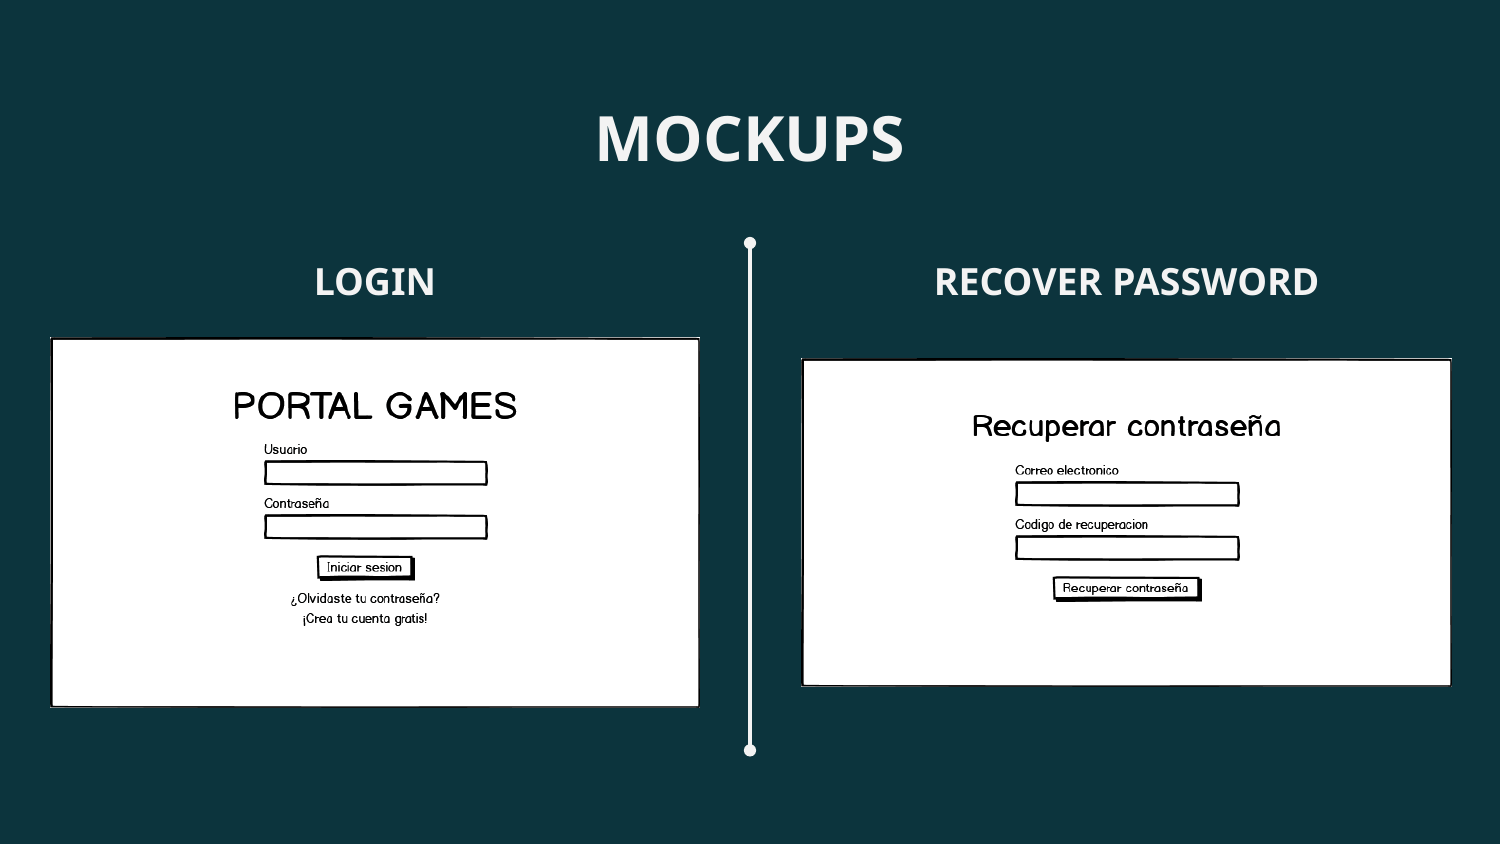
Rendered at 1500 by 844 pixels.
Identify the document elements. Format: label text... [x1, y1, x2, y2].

title LOGIN [248, 224, 502, 335]
picture [49, 336, 701, 708]
picture [801, 357, 1452, 687]
title MOCKUPS [118, 83, 1382, 178]
title RECOVER PASSWORD [922, 224, 1332, 338]
